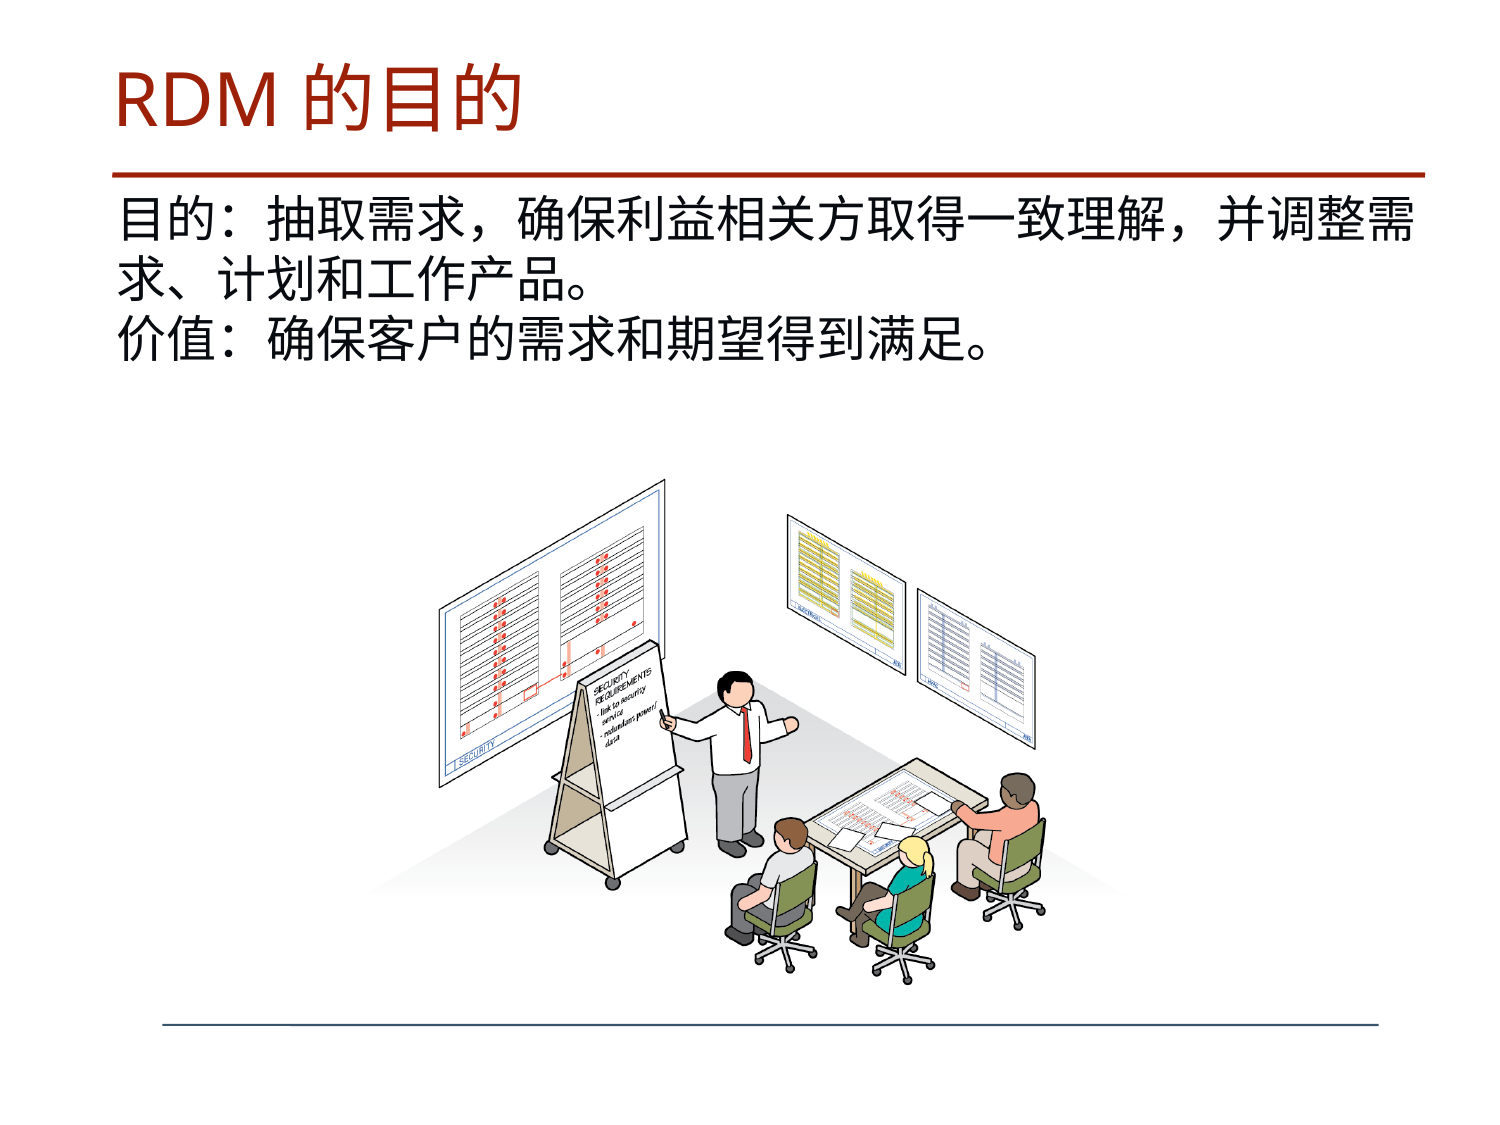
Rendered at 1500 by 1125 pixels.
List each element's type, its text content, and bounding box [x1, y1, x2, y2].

picture [312, 474, 1176, 991]
title RDM的目的 [112, 62, 1425, 155]
list 目的：抽取需求，确保利益相关方取得一致理解，并调整需求、计划和工作产品。 价值：确保客户的需求和期望得到满足。 [116, 187, 1429, 388]
